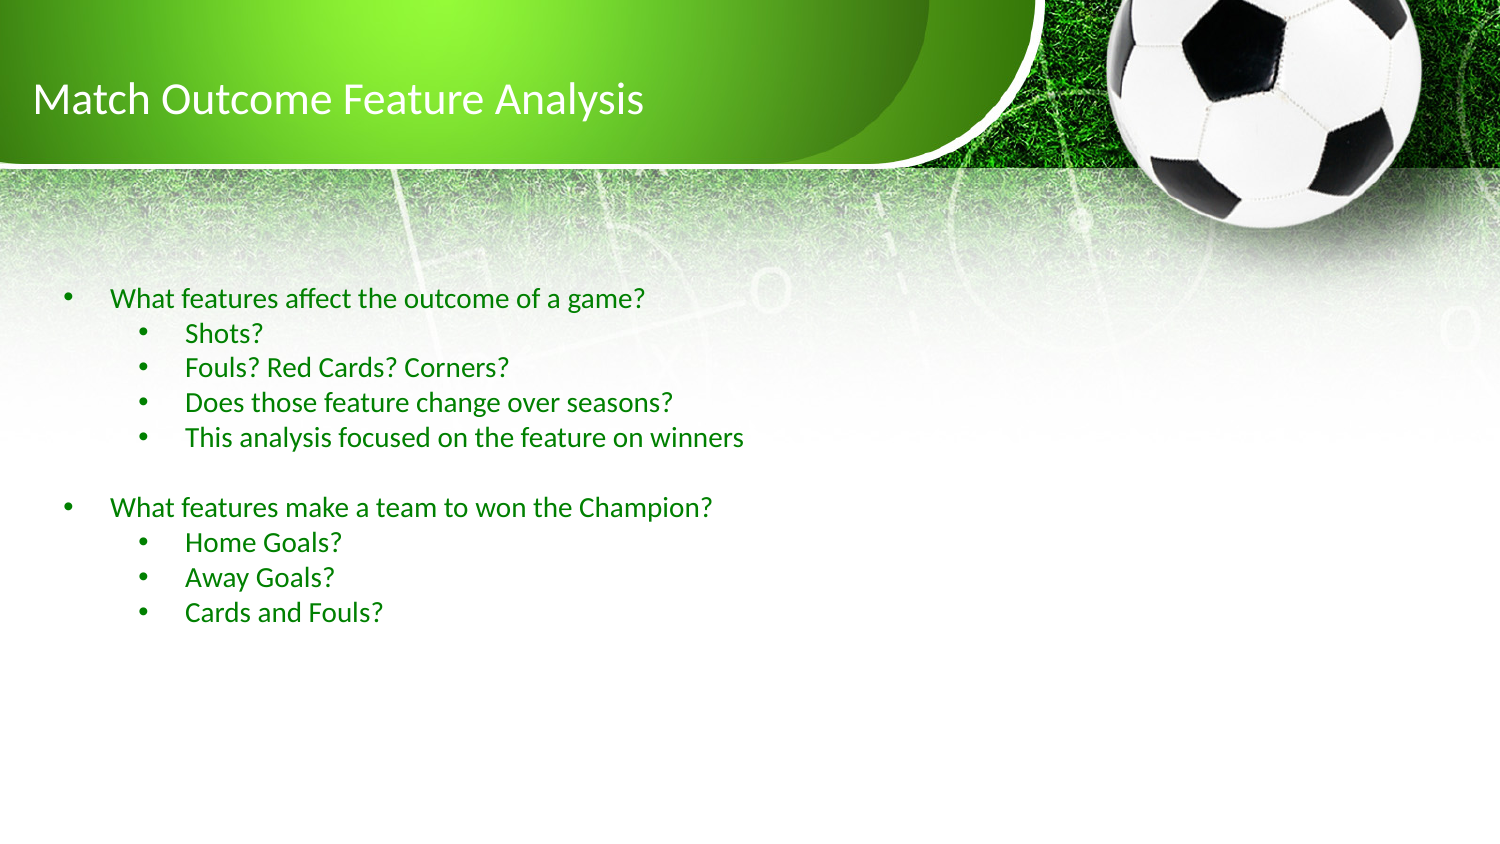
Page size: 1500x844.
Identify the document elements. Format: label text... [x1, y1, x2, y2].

text_box What features affect the outcome of a game? Shots? Fouls? Red Cards? Corners? Does those feature change over seasons? This analysis focused on the feature on winners What features make a team to won the Champion? Home Goals? Away Goals? Cards and Fouls? [48, 271, 1427, 671]
picture [0, 0, 1500, 844]
title Match Outcome Feature Analysis [17, 21, 1346, 172]
